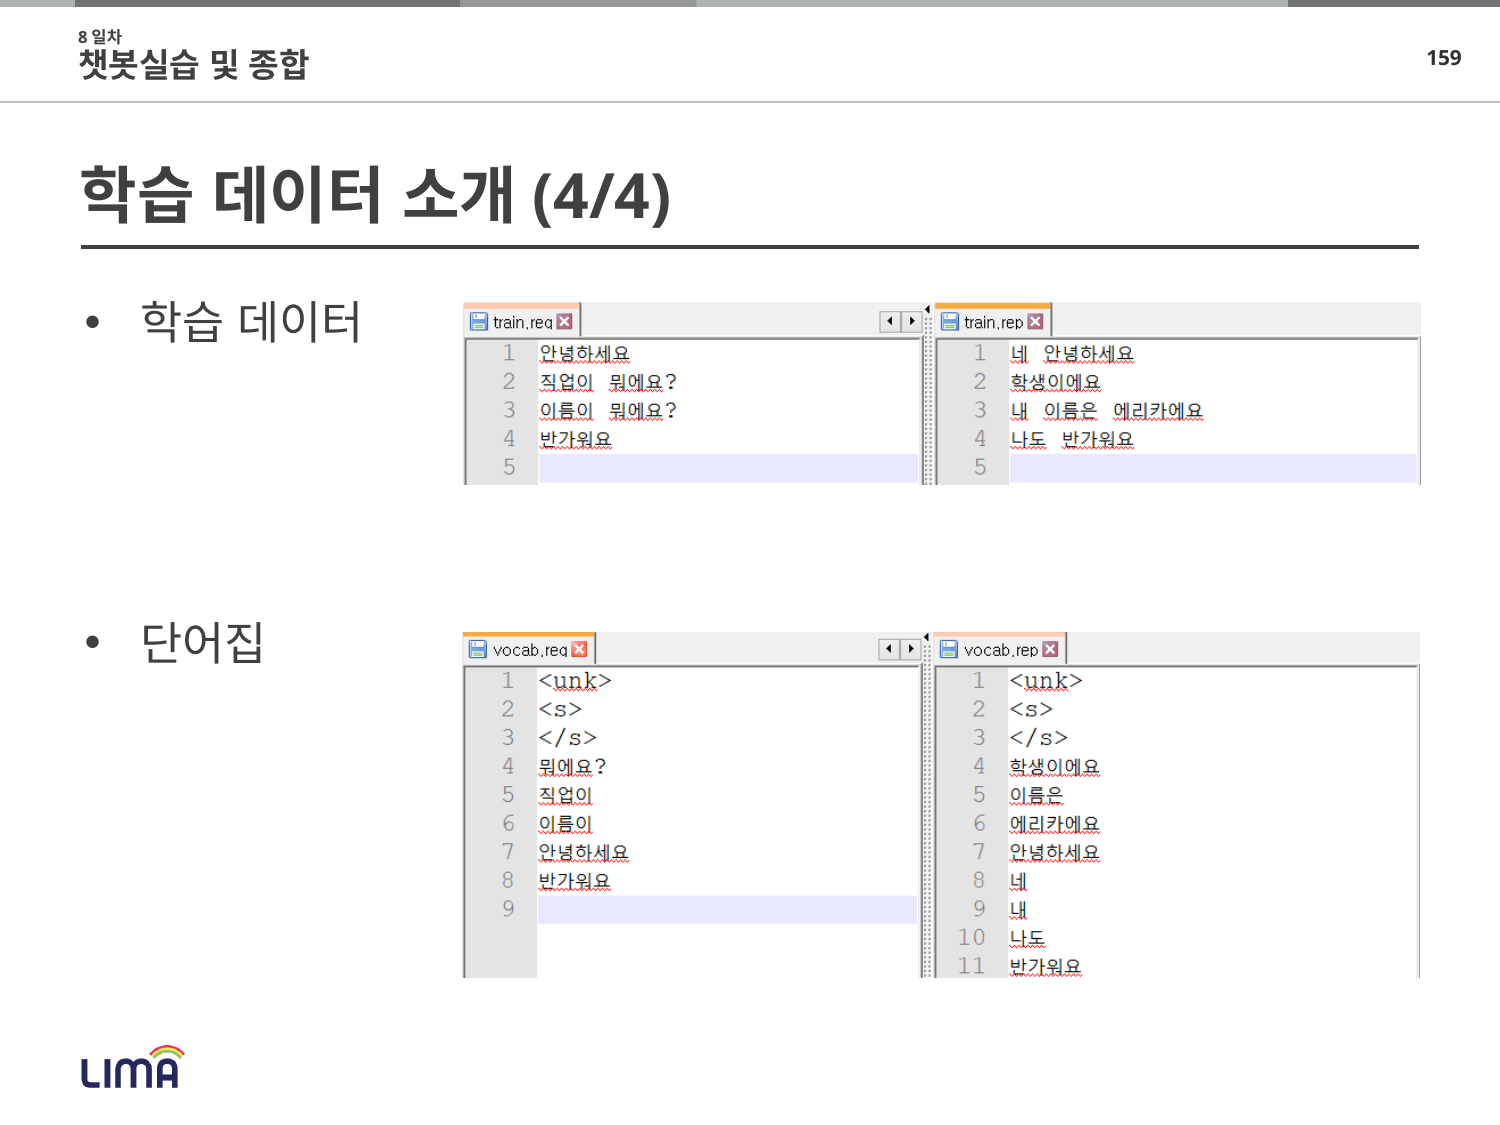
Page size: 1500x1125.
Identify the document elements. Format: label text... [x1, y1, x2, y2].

list 학습 데이터 단어집 [69, 286, 1413, 948]
title 학습 데이터 소개(4/4) [65, 148, 1416, 257]
picture [462, 632, 1421, 978]
text_box 8일차 챗봇실습 및 종합 [61, 21, 476, 93]
picture [462, 302, 1422, 485]
picture [0, 0, 1500, 23]
picture [81, 1045, 185, 1088]
